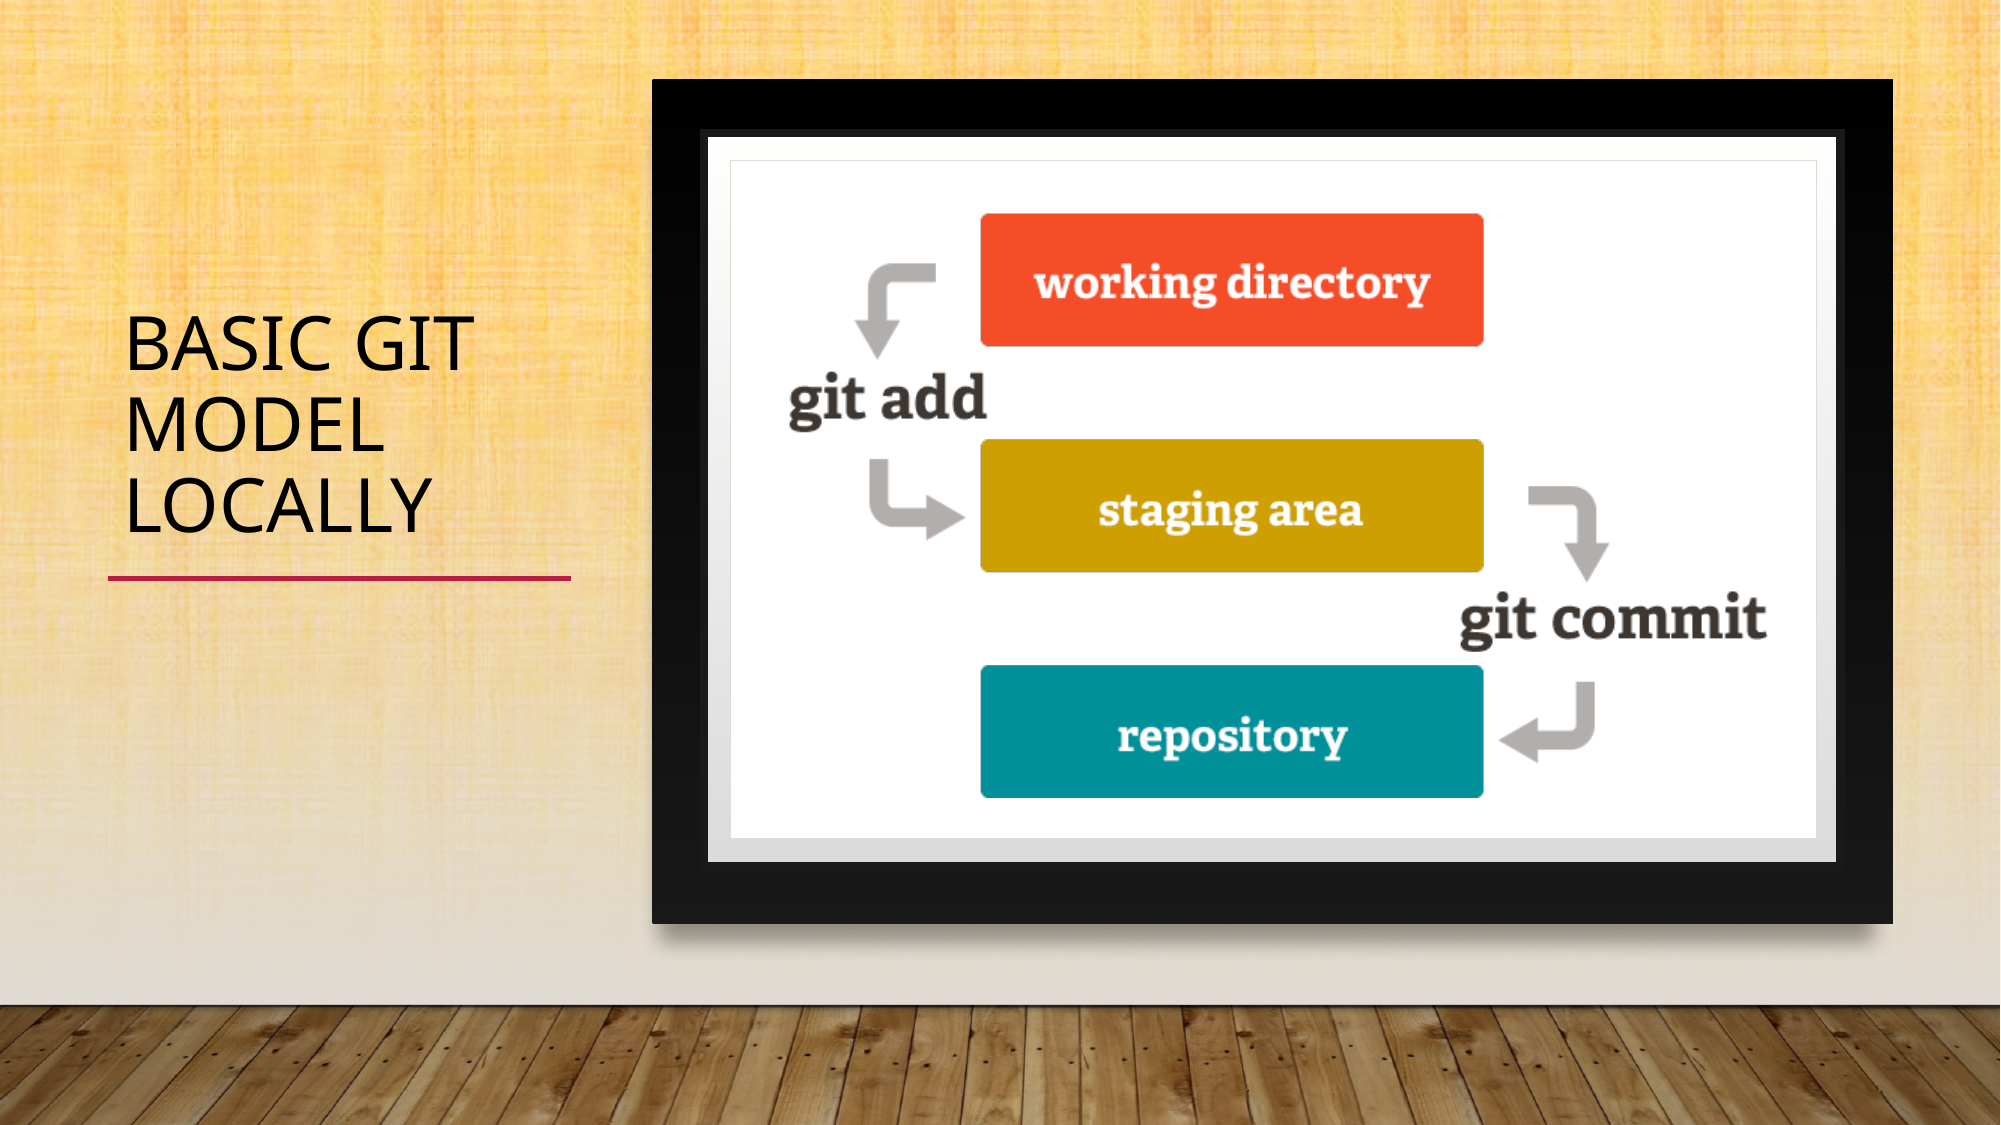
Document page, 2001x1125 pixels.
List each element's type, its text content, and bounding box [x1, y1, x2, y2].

text_box [0, 0, 2000, 330]
picture [757, 202, 1789, 798]
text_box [652, 78, 1894, 924]
title Basic Git model locally [108, 241, 572, 549]
picture [0, 1005, 2001, 1125]
text_box [0, 330, 2000, 1004]
